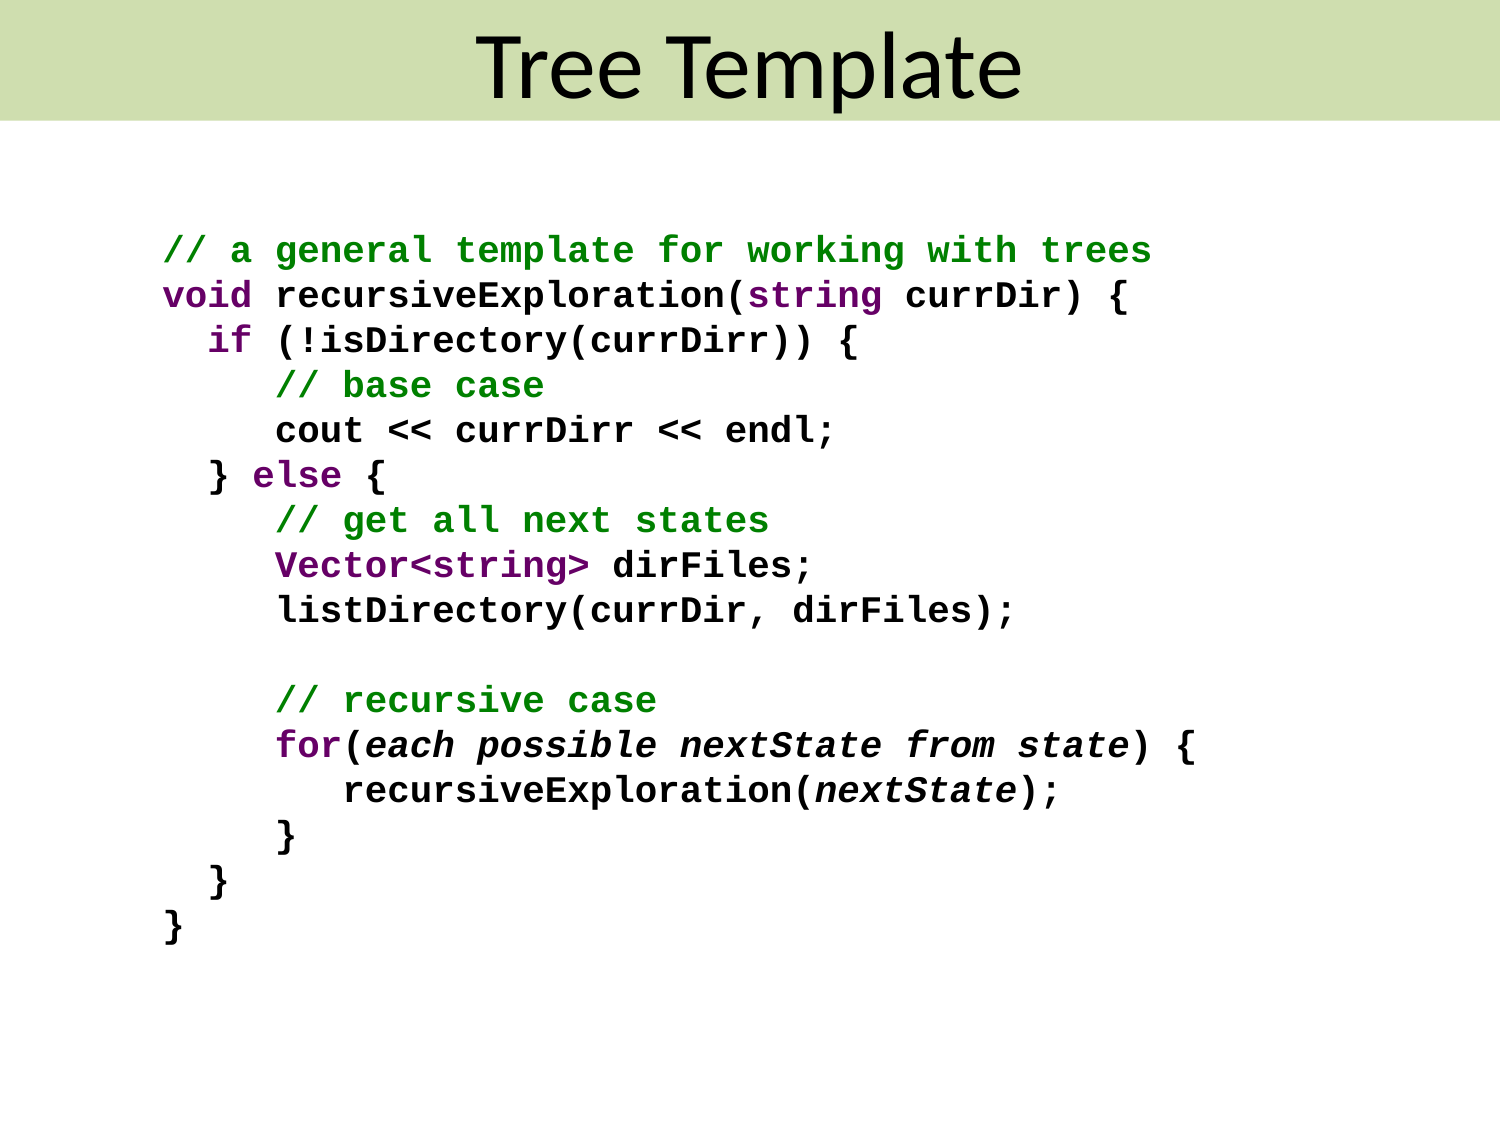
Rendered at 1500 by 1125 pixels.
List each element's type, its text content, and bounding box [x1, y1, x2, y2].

text_box Tree Template [0, 0, 1500, 121]
text_box // a general template for working with trees void recursiveExploration(string currDir) { if (!isDirectory(currDirr)) { // base case cout << currDirr << endl; } else { // get all next states Vector<string> dirFiles; listDirectory(currDir, dirFiles); // recursive case for(each possible nextState from state) { recursiveExploration(nextState); } } } [147, 218, 1213, 998]
